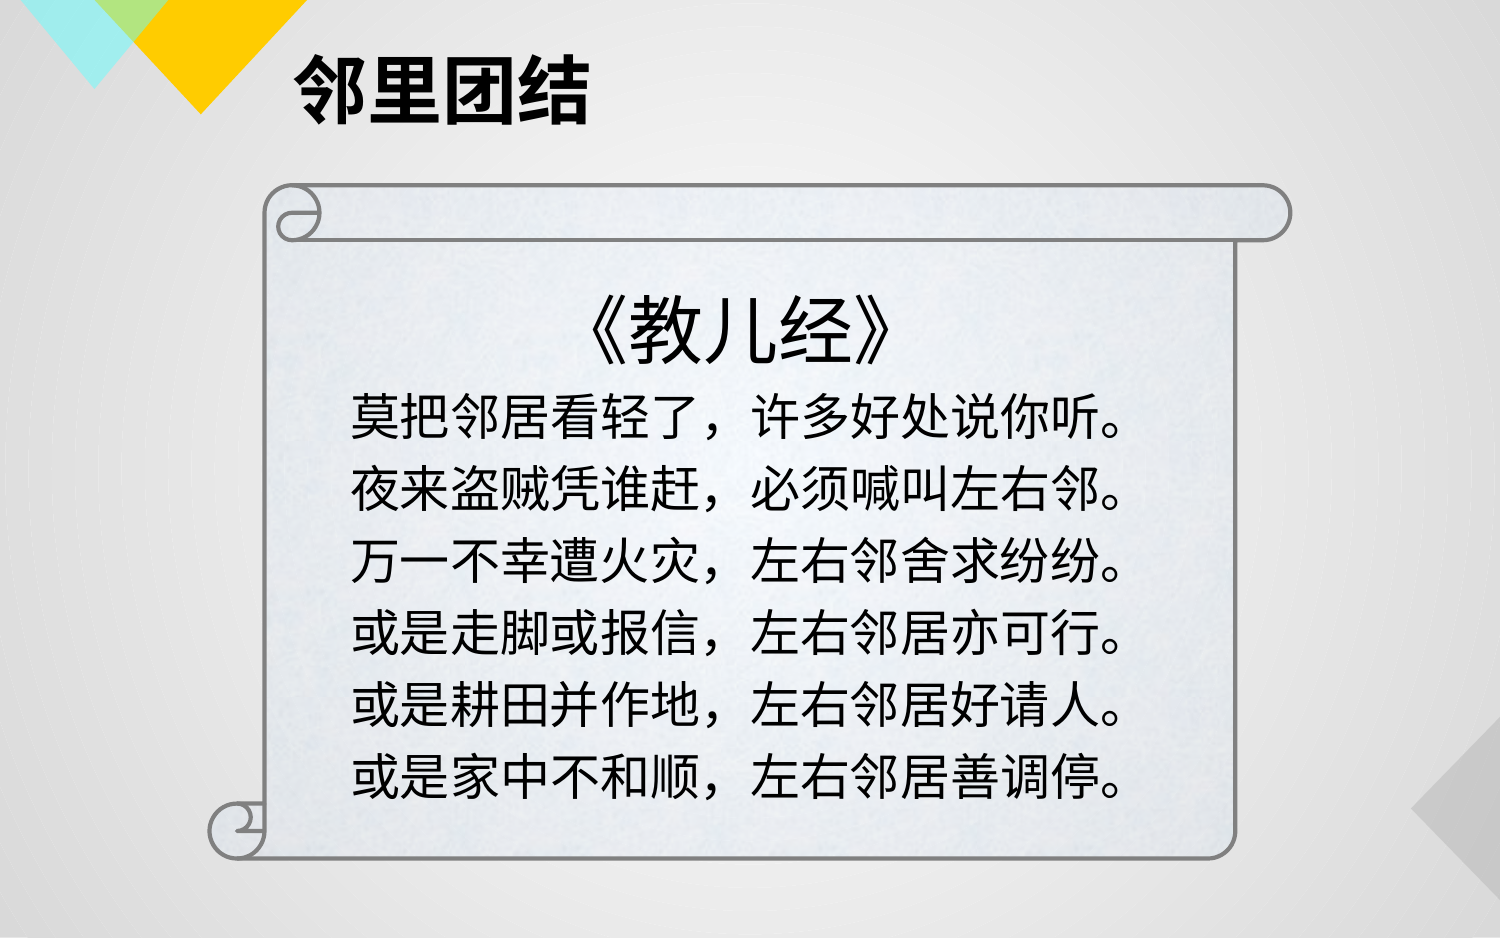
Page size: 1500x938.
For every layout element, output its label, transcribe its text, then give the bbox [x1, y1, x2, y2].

text_box 《教儿经》 莫把邻居看轻了，许多好处说你听。 夜来盗贼凭谁赶，必须喊叫左右邻。 万一不幸遭火灾，左右邻舍求纷纷。 或是走脚或报信，左右邻居亦可行。 或是耕田并作地，左右邻居好请人。 或是家中不和顺，左右邻居善调停。 [207, 183, 1293, 861]
title 邻里团结 [277, 44, 1356, 134]
